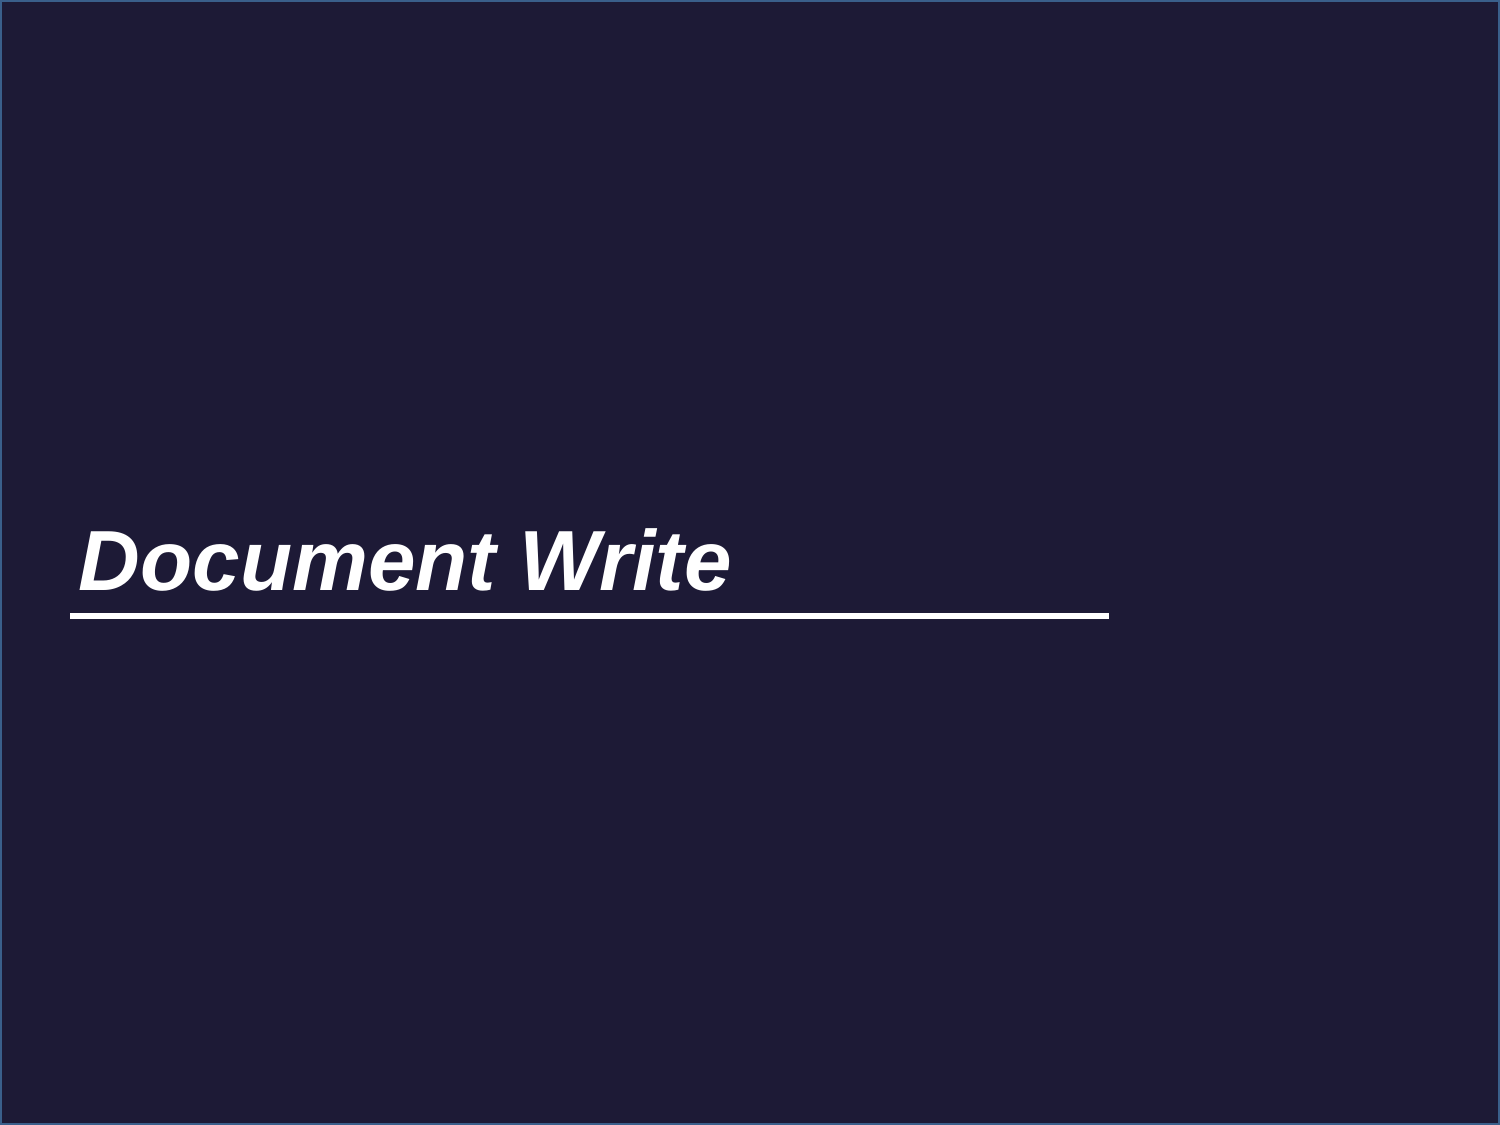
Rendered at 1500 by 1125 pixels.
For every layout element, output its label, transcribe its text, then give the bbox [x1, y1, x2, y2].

text_box Document Write [64, 484, 1414, 628]
